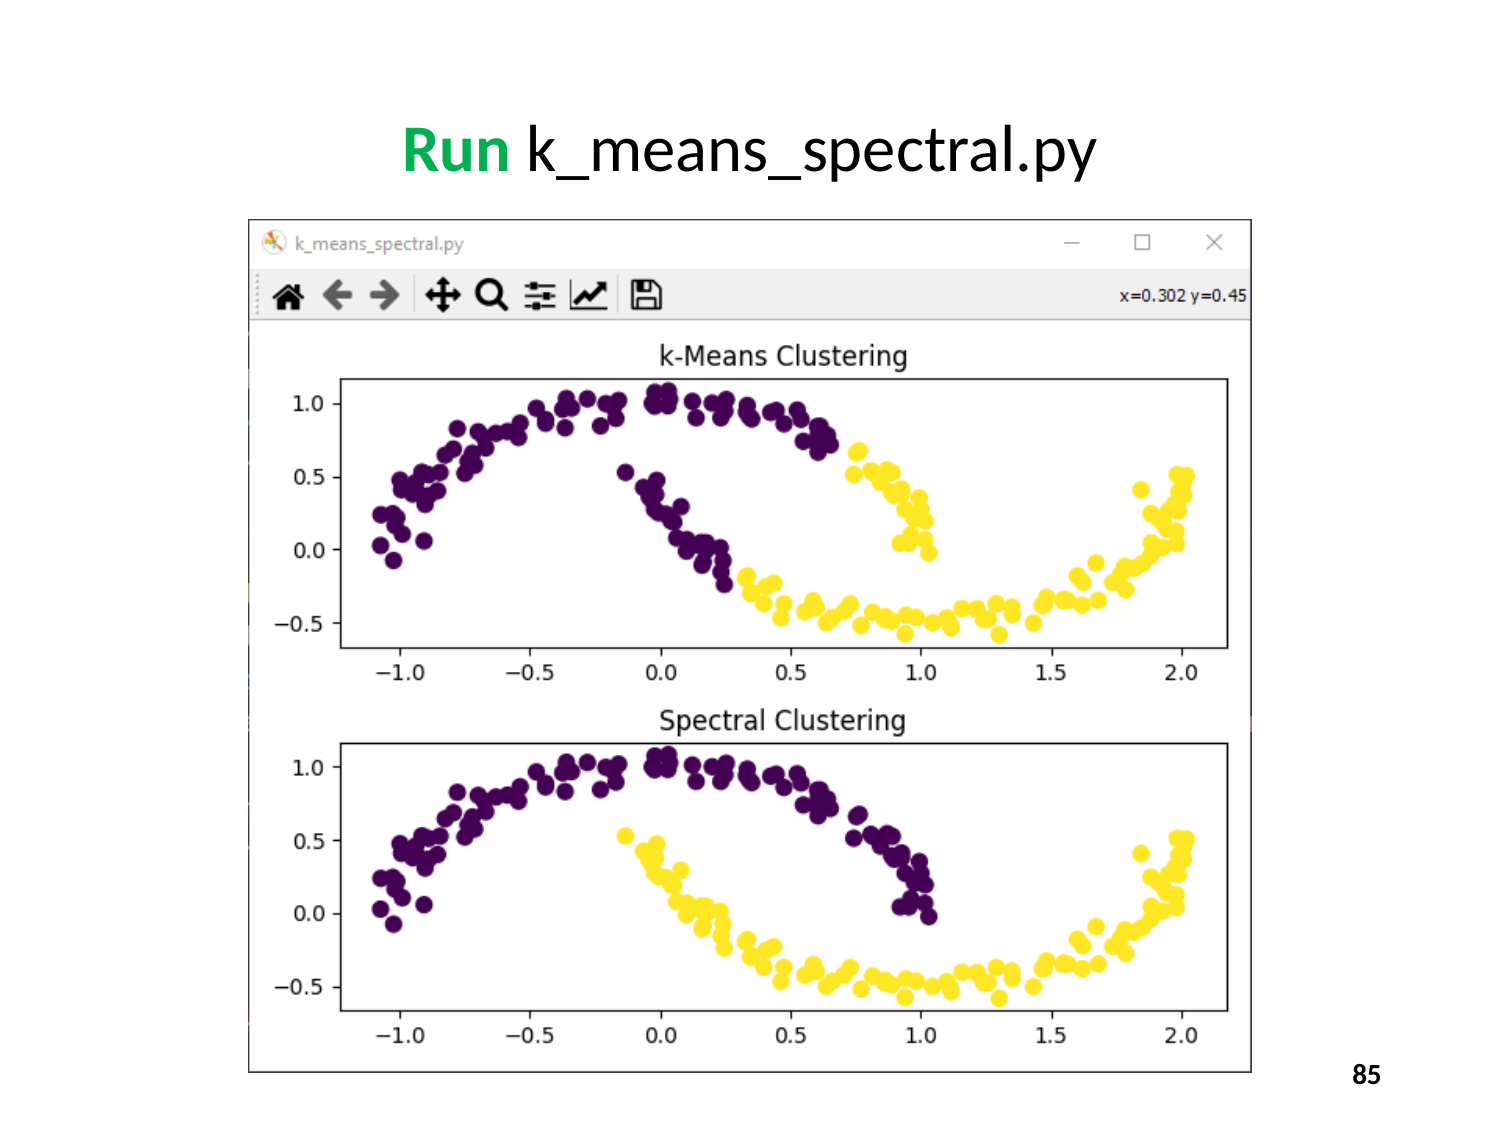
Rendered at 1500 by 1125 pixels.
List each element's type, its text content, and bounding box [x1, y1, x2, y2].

picture [248, 219, 1252, 1073]
slide_number 85 [1059, 1042, 1397, 1103]
title Run k_means_spectral.py [103, 59, 1397, 241]
